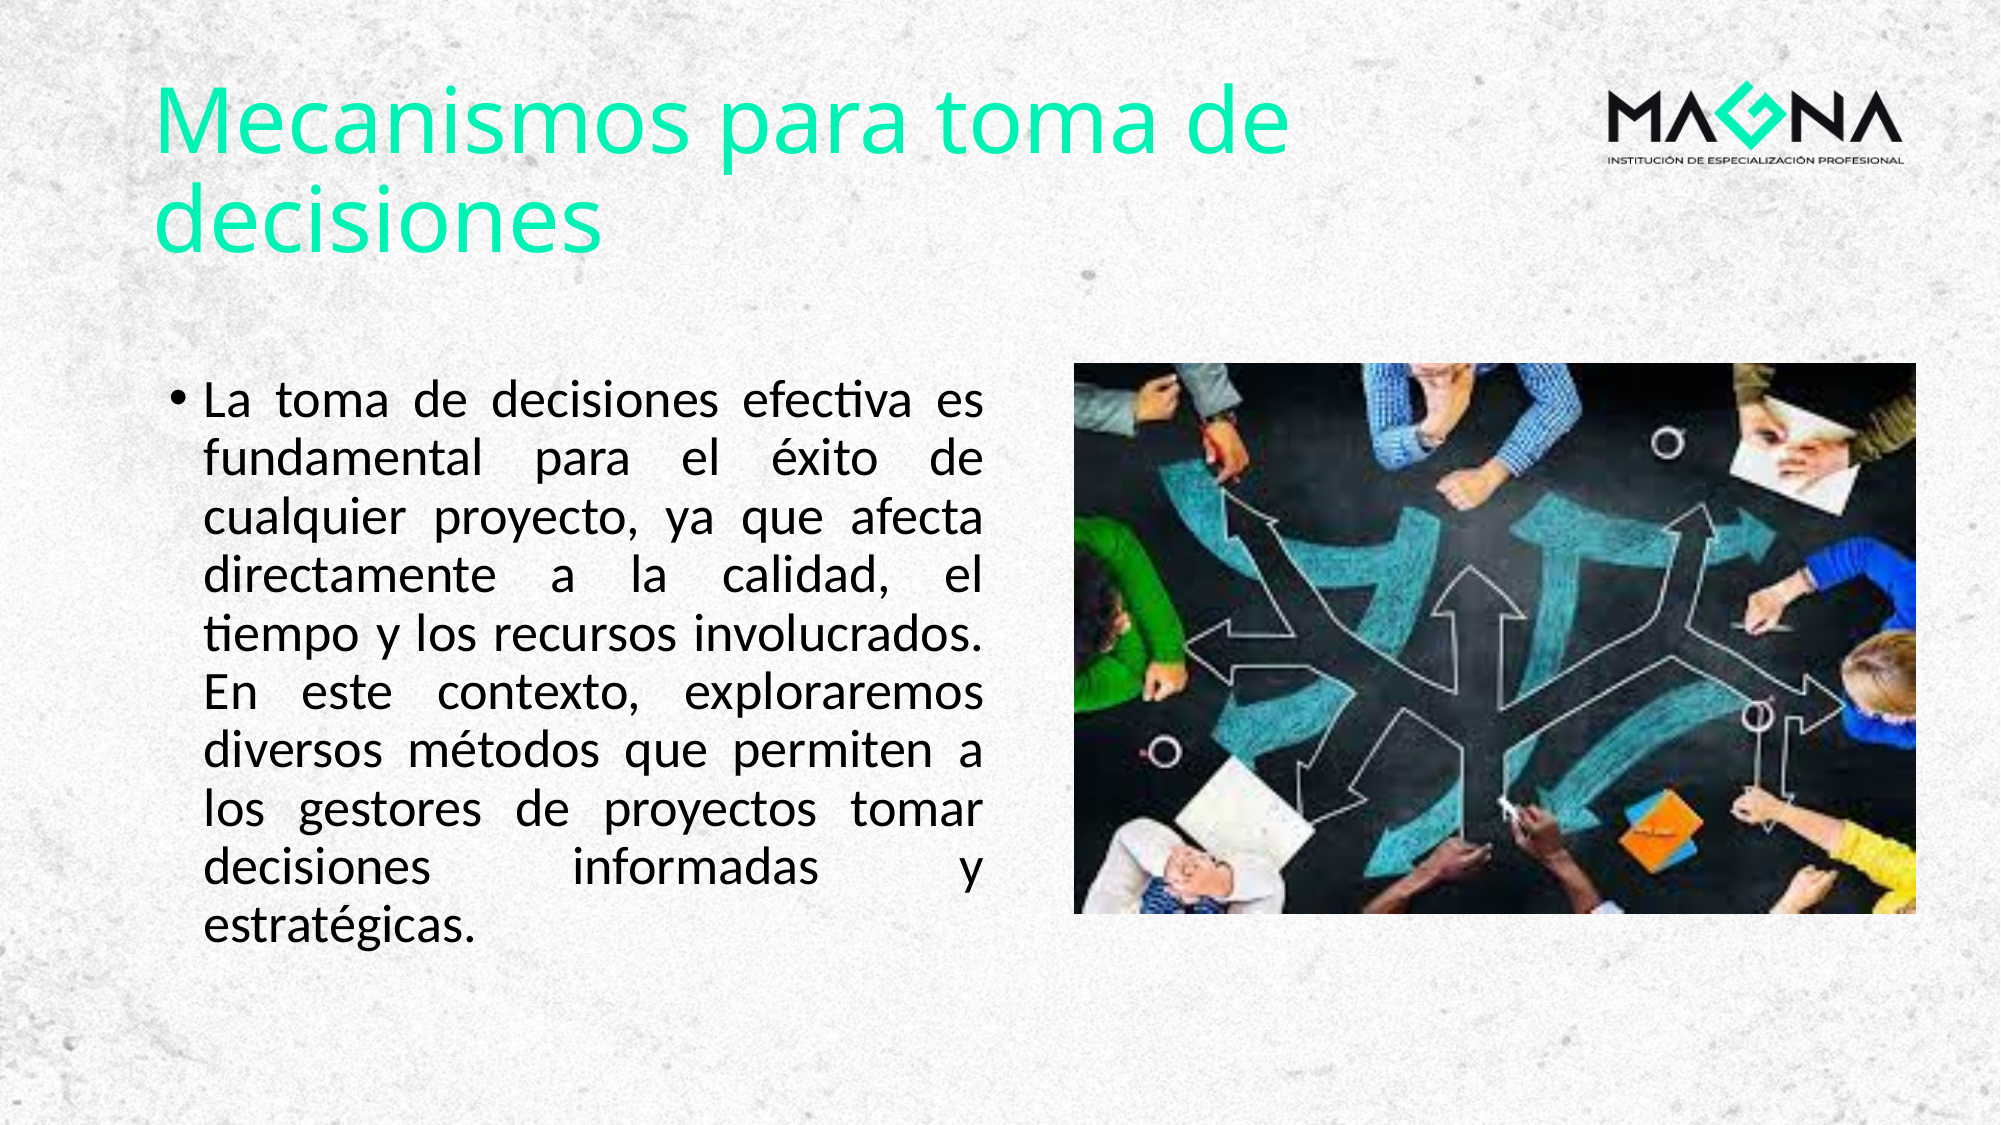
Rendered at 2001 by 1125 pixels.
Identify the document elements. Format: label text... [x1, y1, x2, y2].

list La toma de decisiones efectiva es fundamental para el éxito de cualquier proyecto, ya que afecta directamente a la calidad, el tiempo y los recursos involucrados. En este contexto, exploraremos diversos métodos que permiten a los gestores de proyectos tomar decisiones informadas y estratégicas. [153, 363, 1000, 968]
picture [0, 0, 2001, 1125]
title Mecanismos para toma de decisiones [137, 59, 1477, 287]
